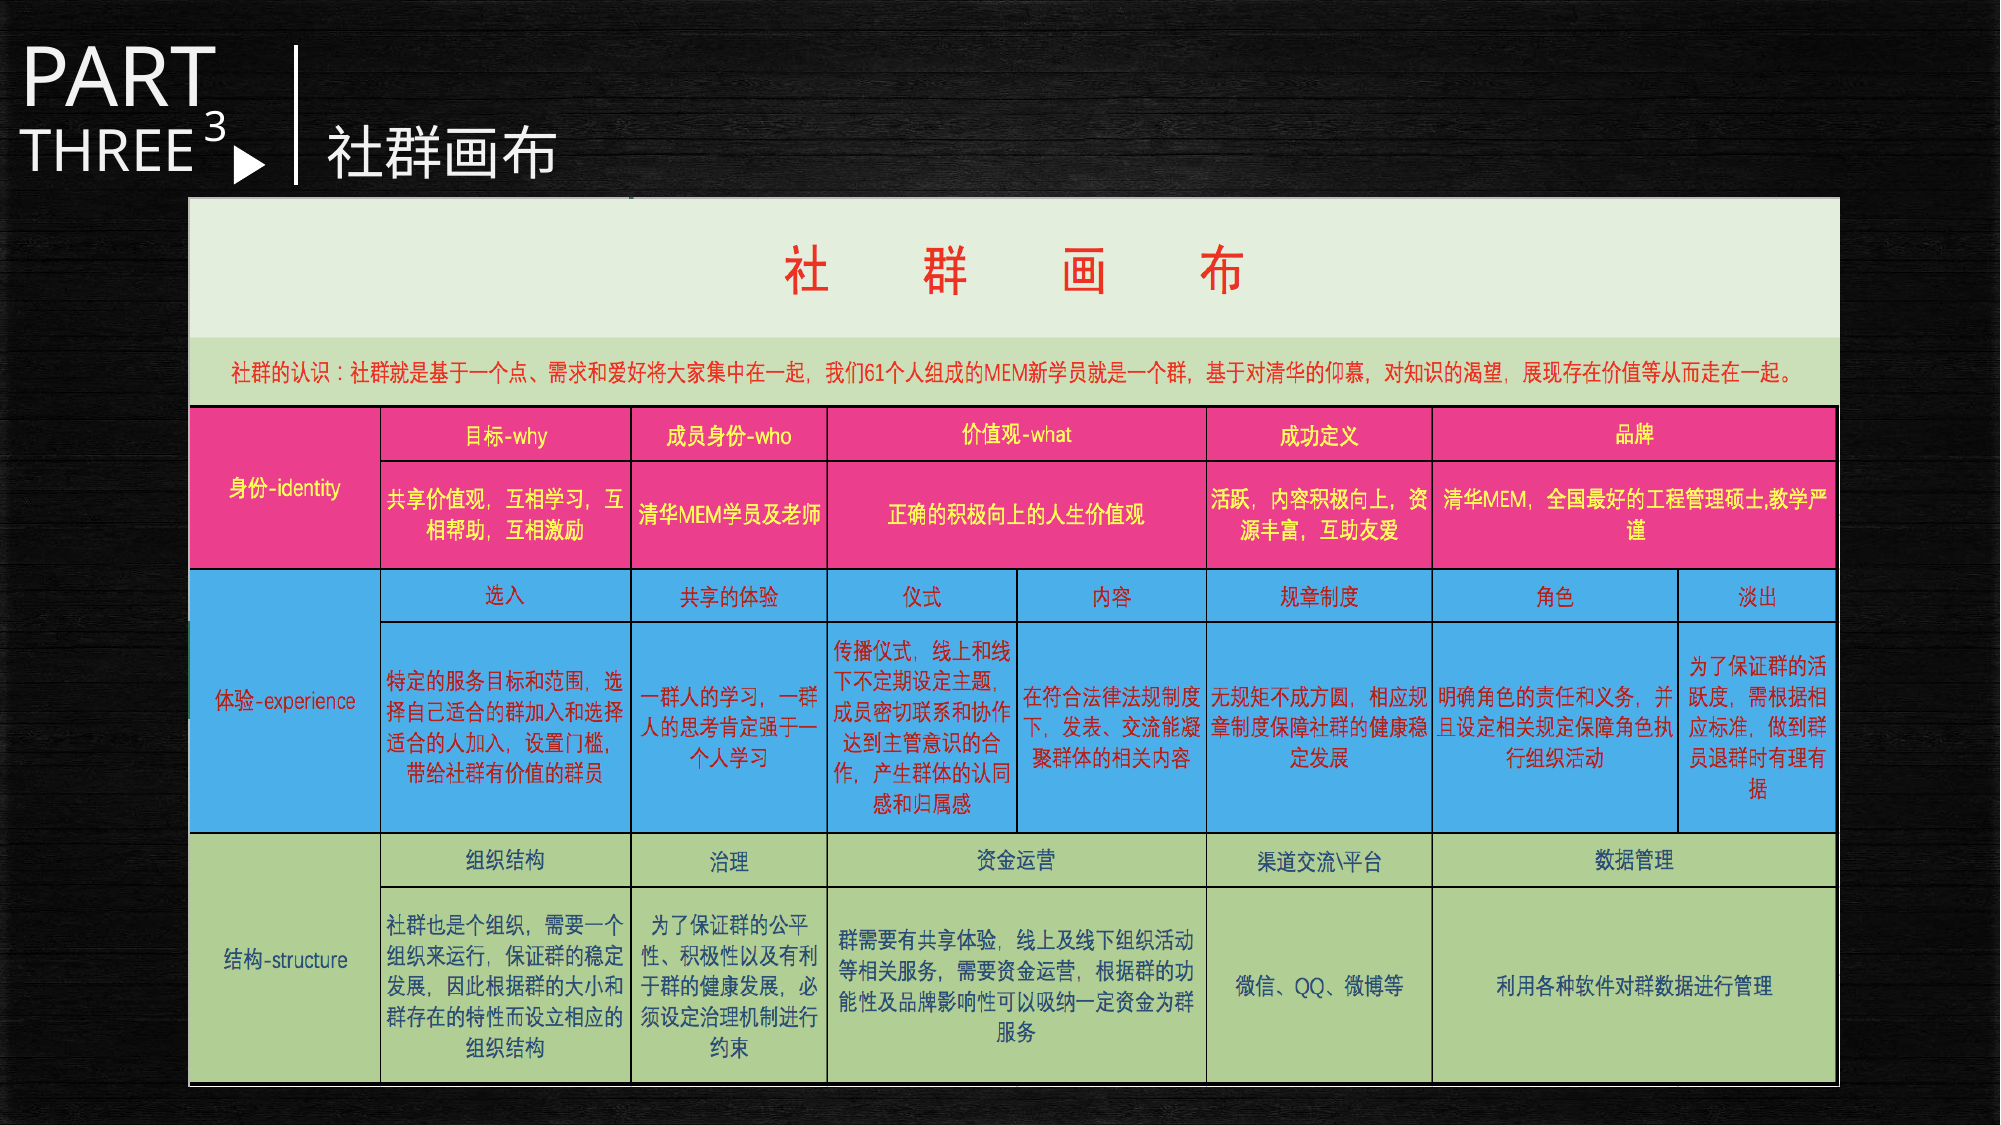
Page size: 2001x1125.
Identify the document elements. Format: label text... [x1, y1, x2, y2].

text_box THREE [4, 105, 233, 191]
text_box [232, 158, 268, 187]
picture [0, 0, 2000, 1125]
text_box 3 [188, 92, 291, 158]
text_box PART [4, 16, 831, 131]
text_box 社群画布 [311, 108, 1122, 194]
